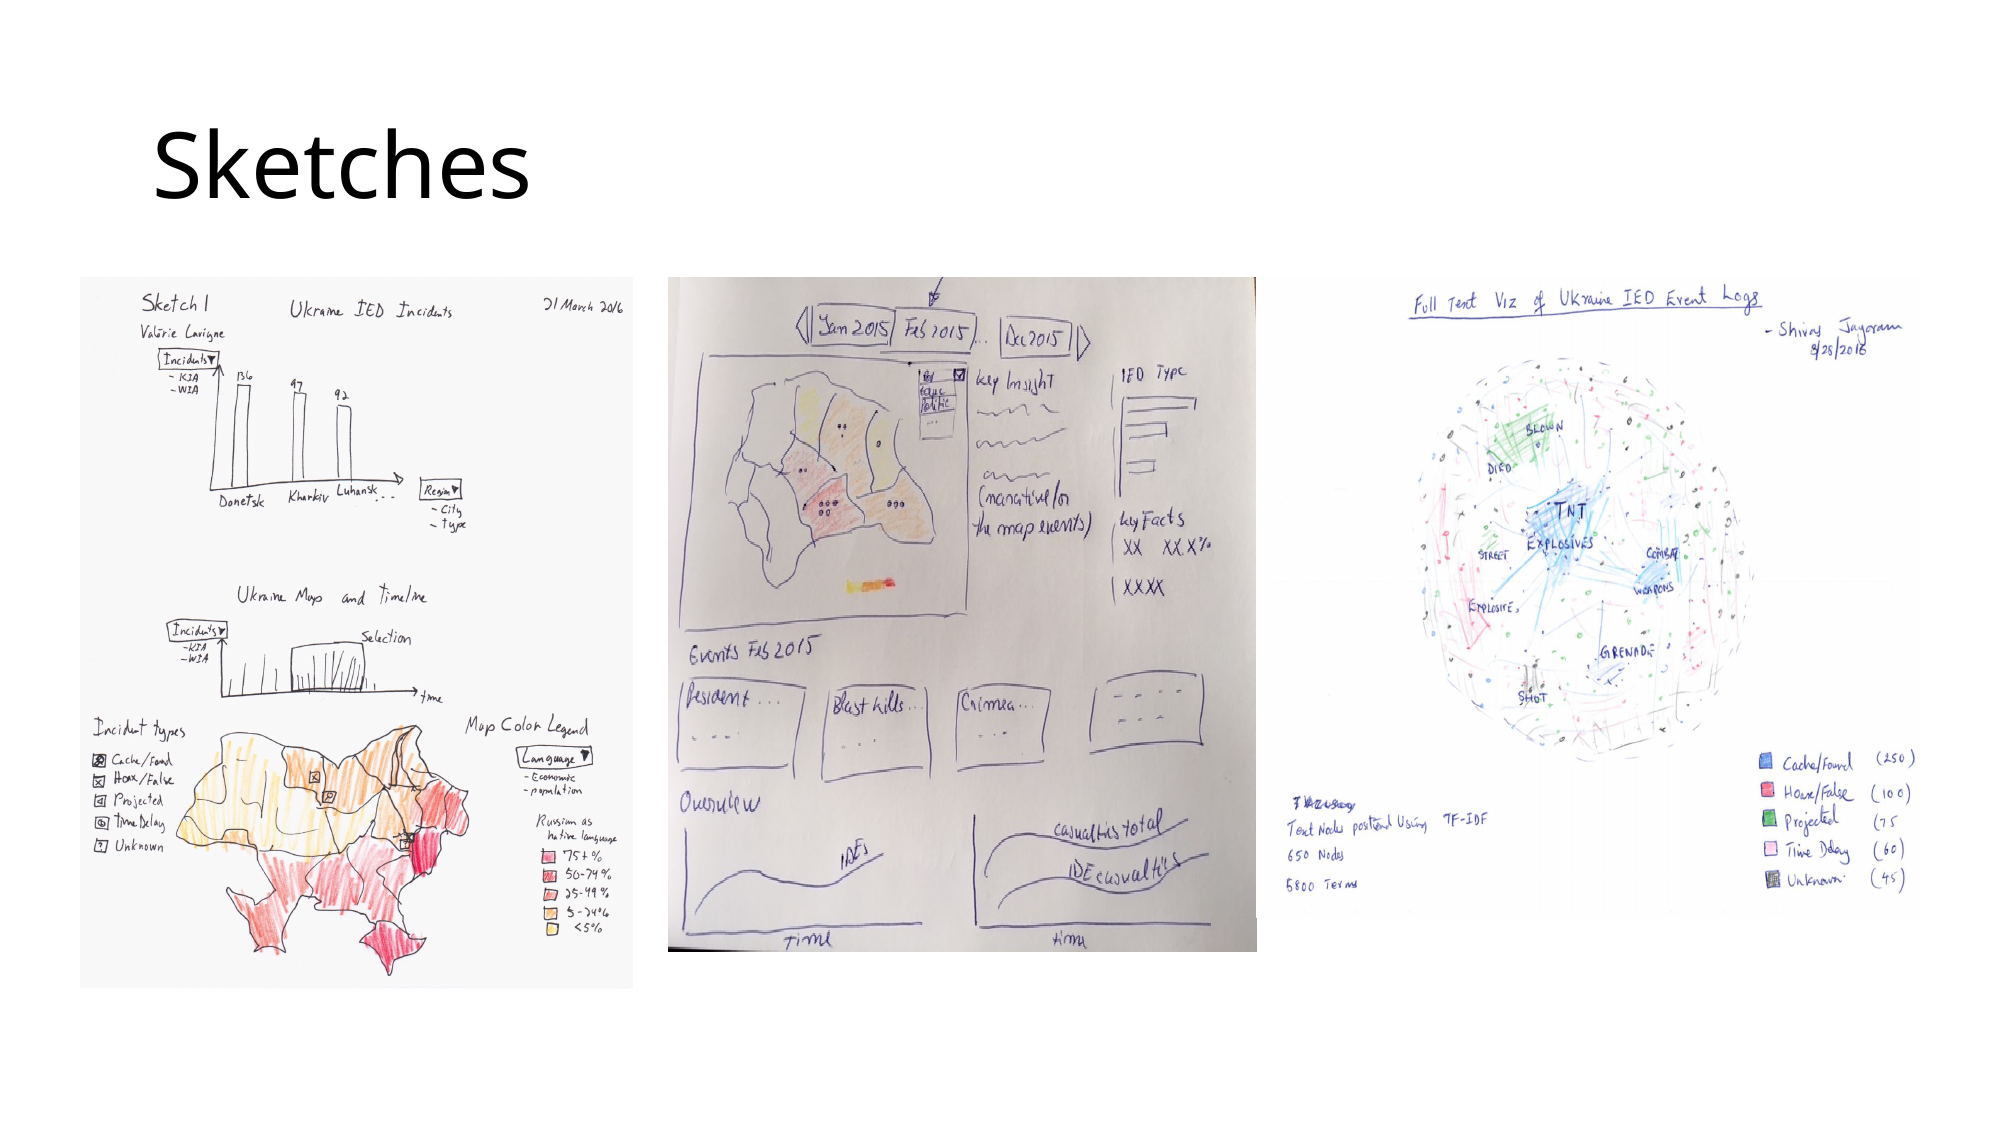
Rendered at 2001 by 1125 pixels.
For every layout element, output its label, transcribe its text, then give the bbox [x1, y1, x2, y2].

picture [668, 277, 1920, 952]
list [80, 277, 633, 992]
title Sketches [137, 59, 1863, 278]
